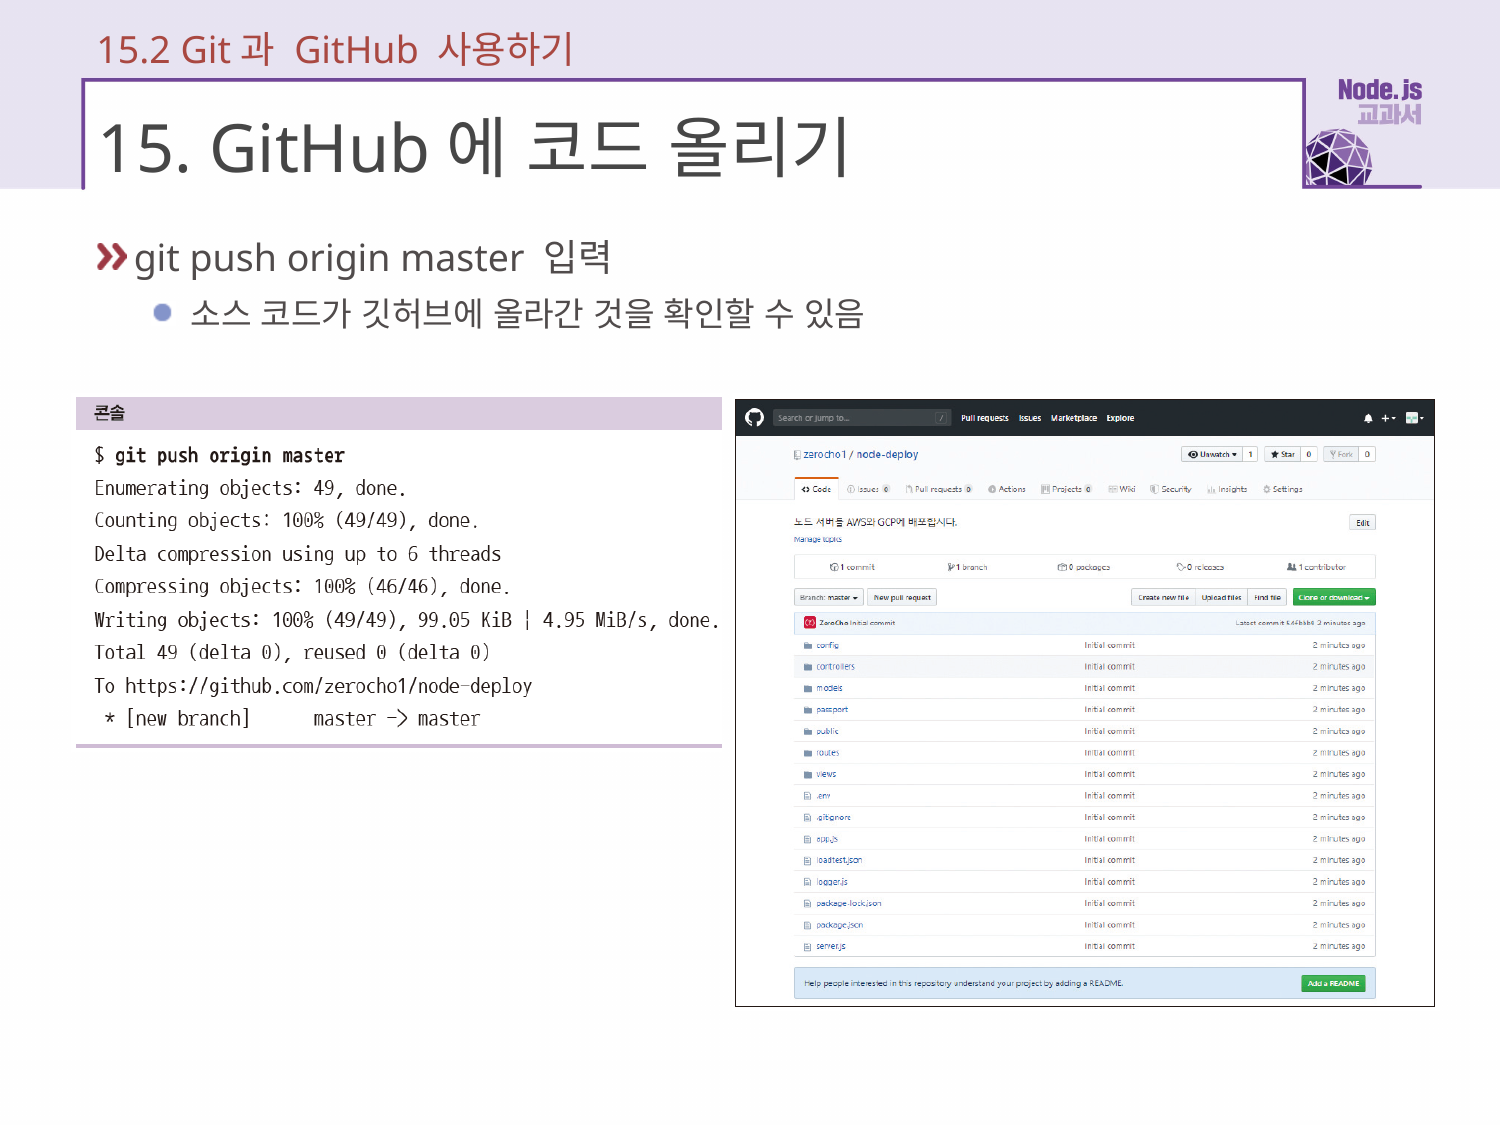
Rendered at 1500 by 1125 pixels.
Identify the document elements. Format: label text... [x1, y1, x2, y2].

list git push origin master 입력 소스 코드가 깃허브에 올라간 것을 확인할 수 있음 [81, 222, 1412, 399]
list git push origin master 입력 소스 코드가 깃허브에 올라간 것을 확인할 수 있음 [81, 754, 1412, 1037]
text_box 15.2 Git과 GitHub 사용하기 [81, 14, 807, 62]
title 15. GitHub에 코드 올리기 [82, 61, 1413, 193]
picture [0, 0, 1500, 1125]
